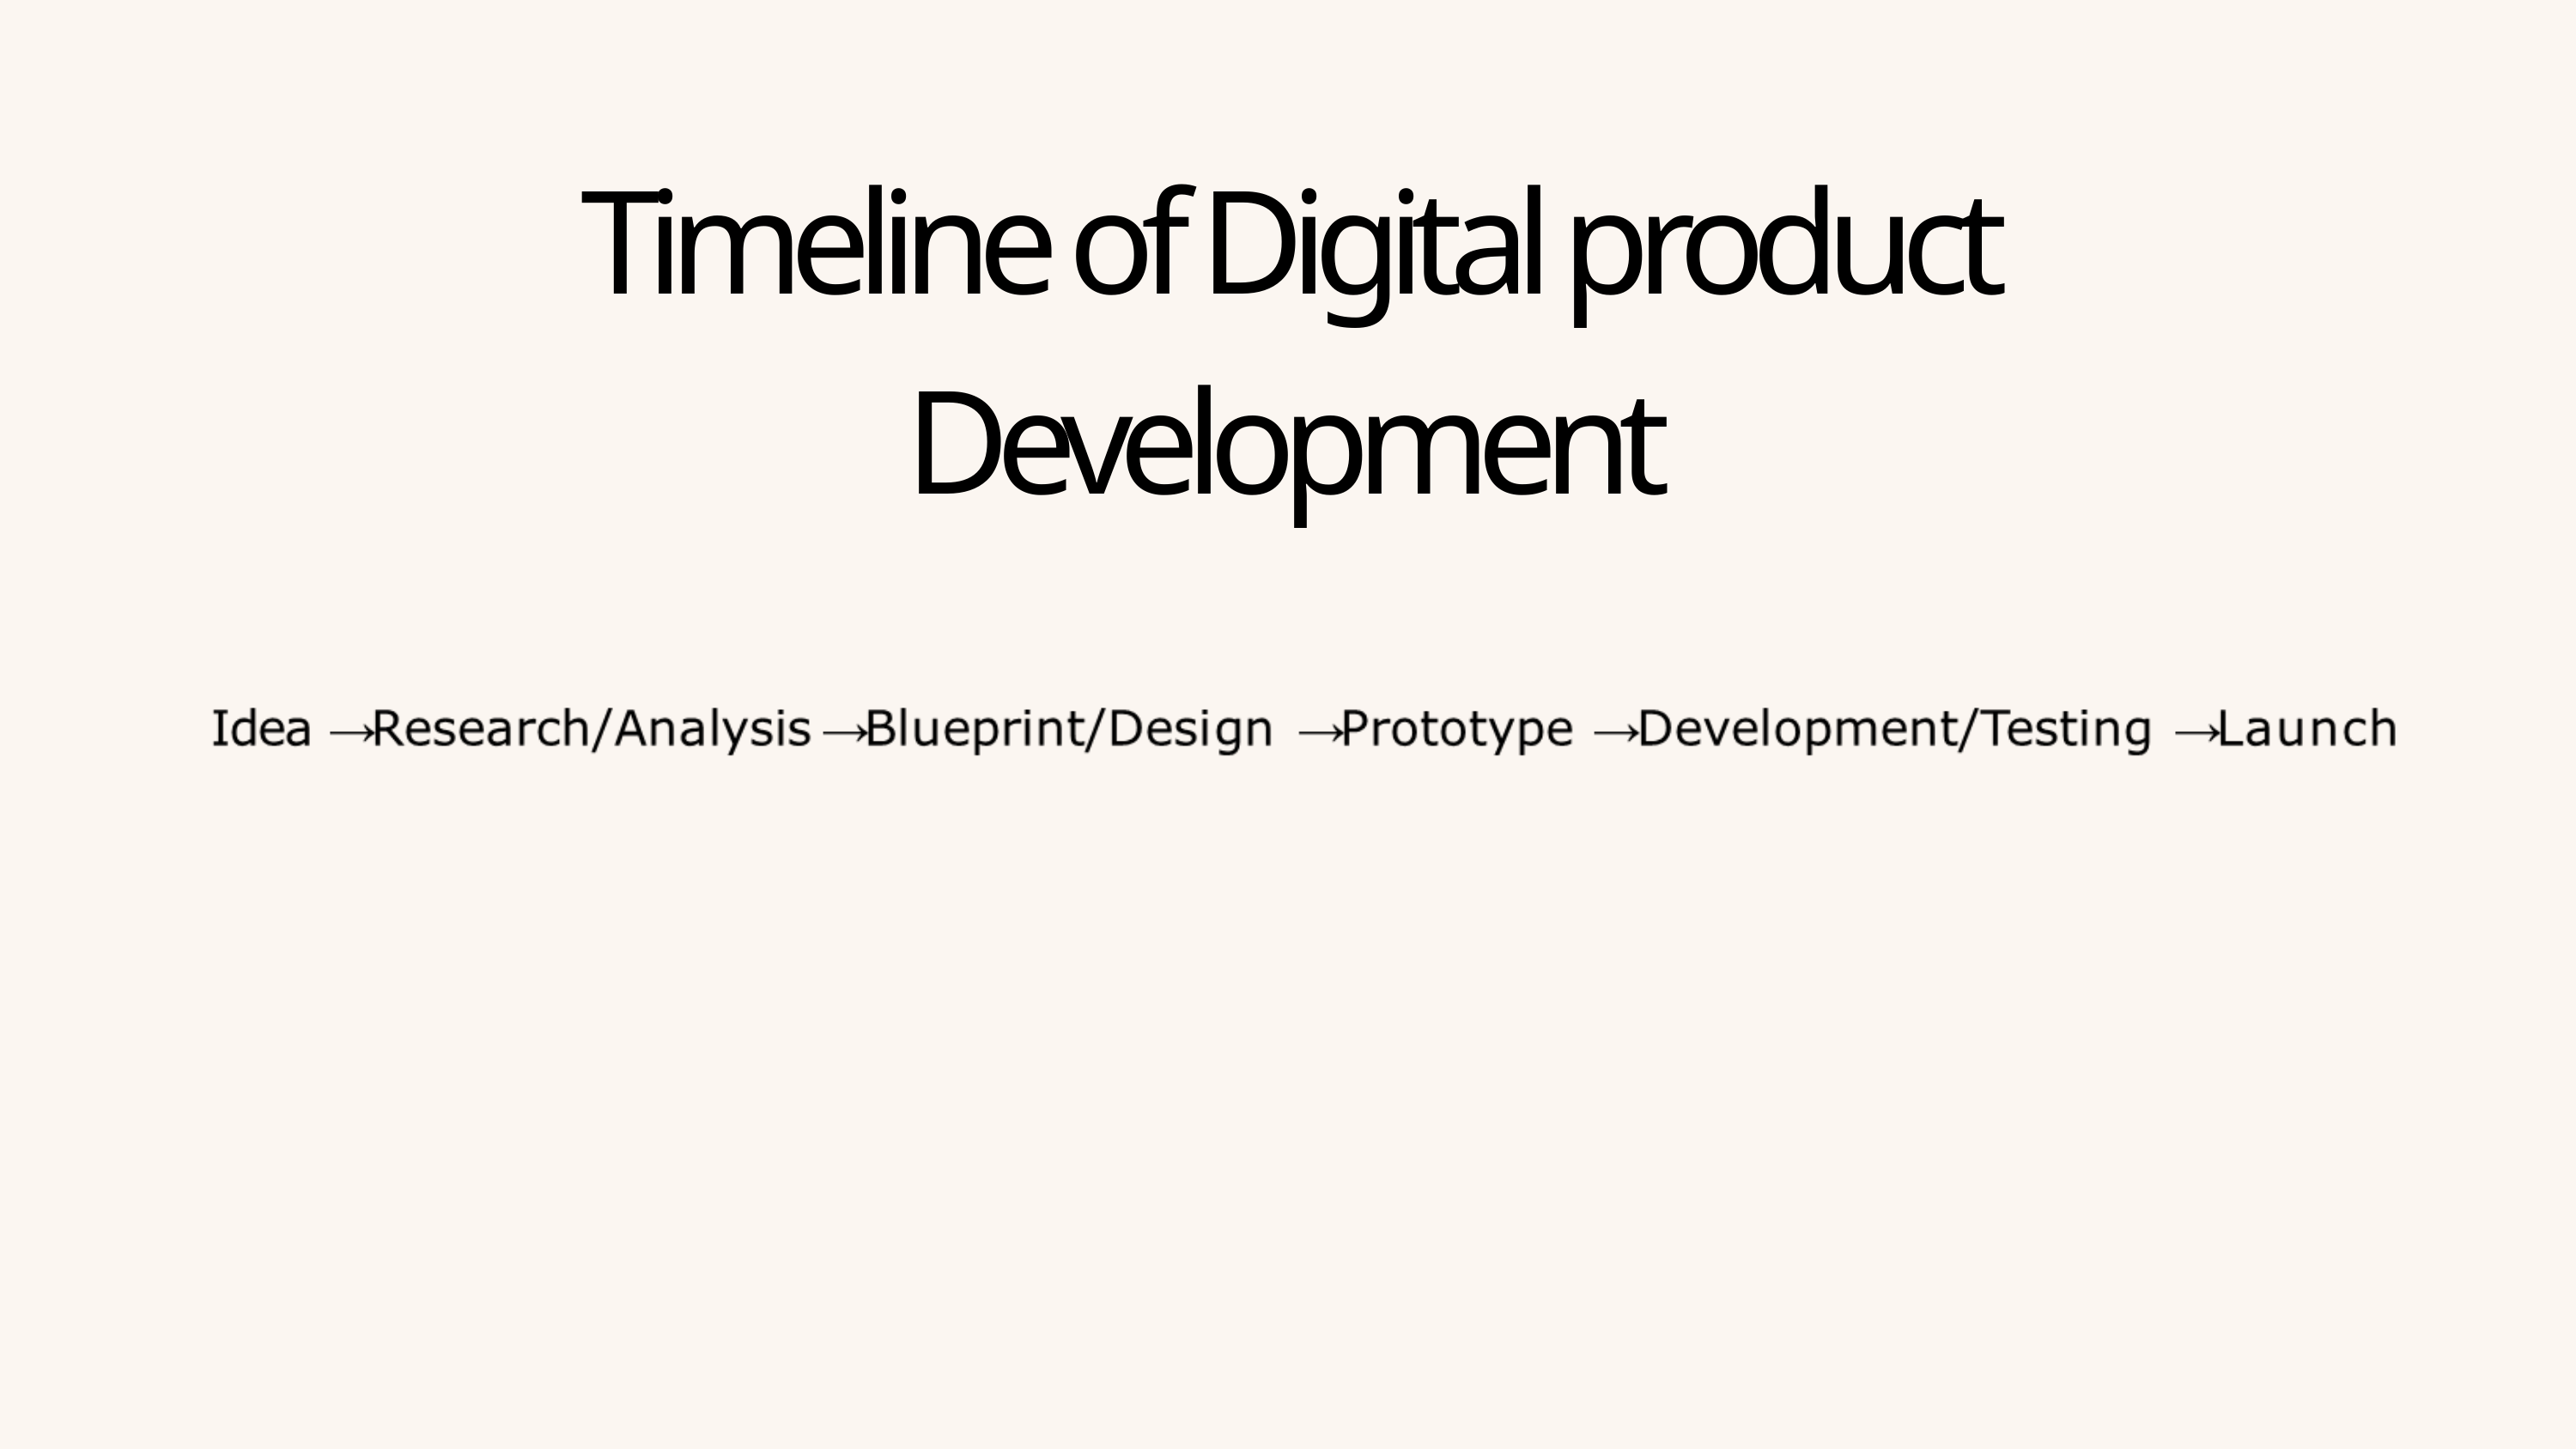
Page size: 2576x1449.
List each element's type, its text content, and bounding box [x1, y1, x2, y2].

text_box [181, 682, 2432, 788]
text_box Timeline of Digital product Development [210, 122, 2366, 523]
